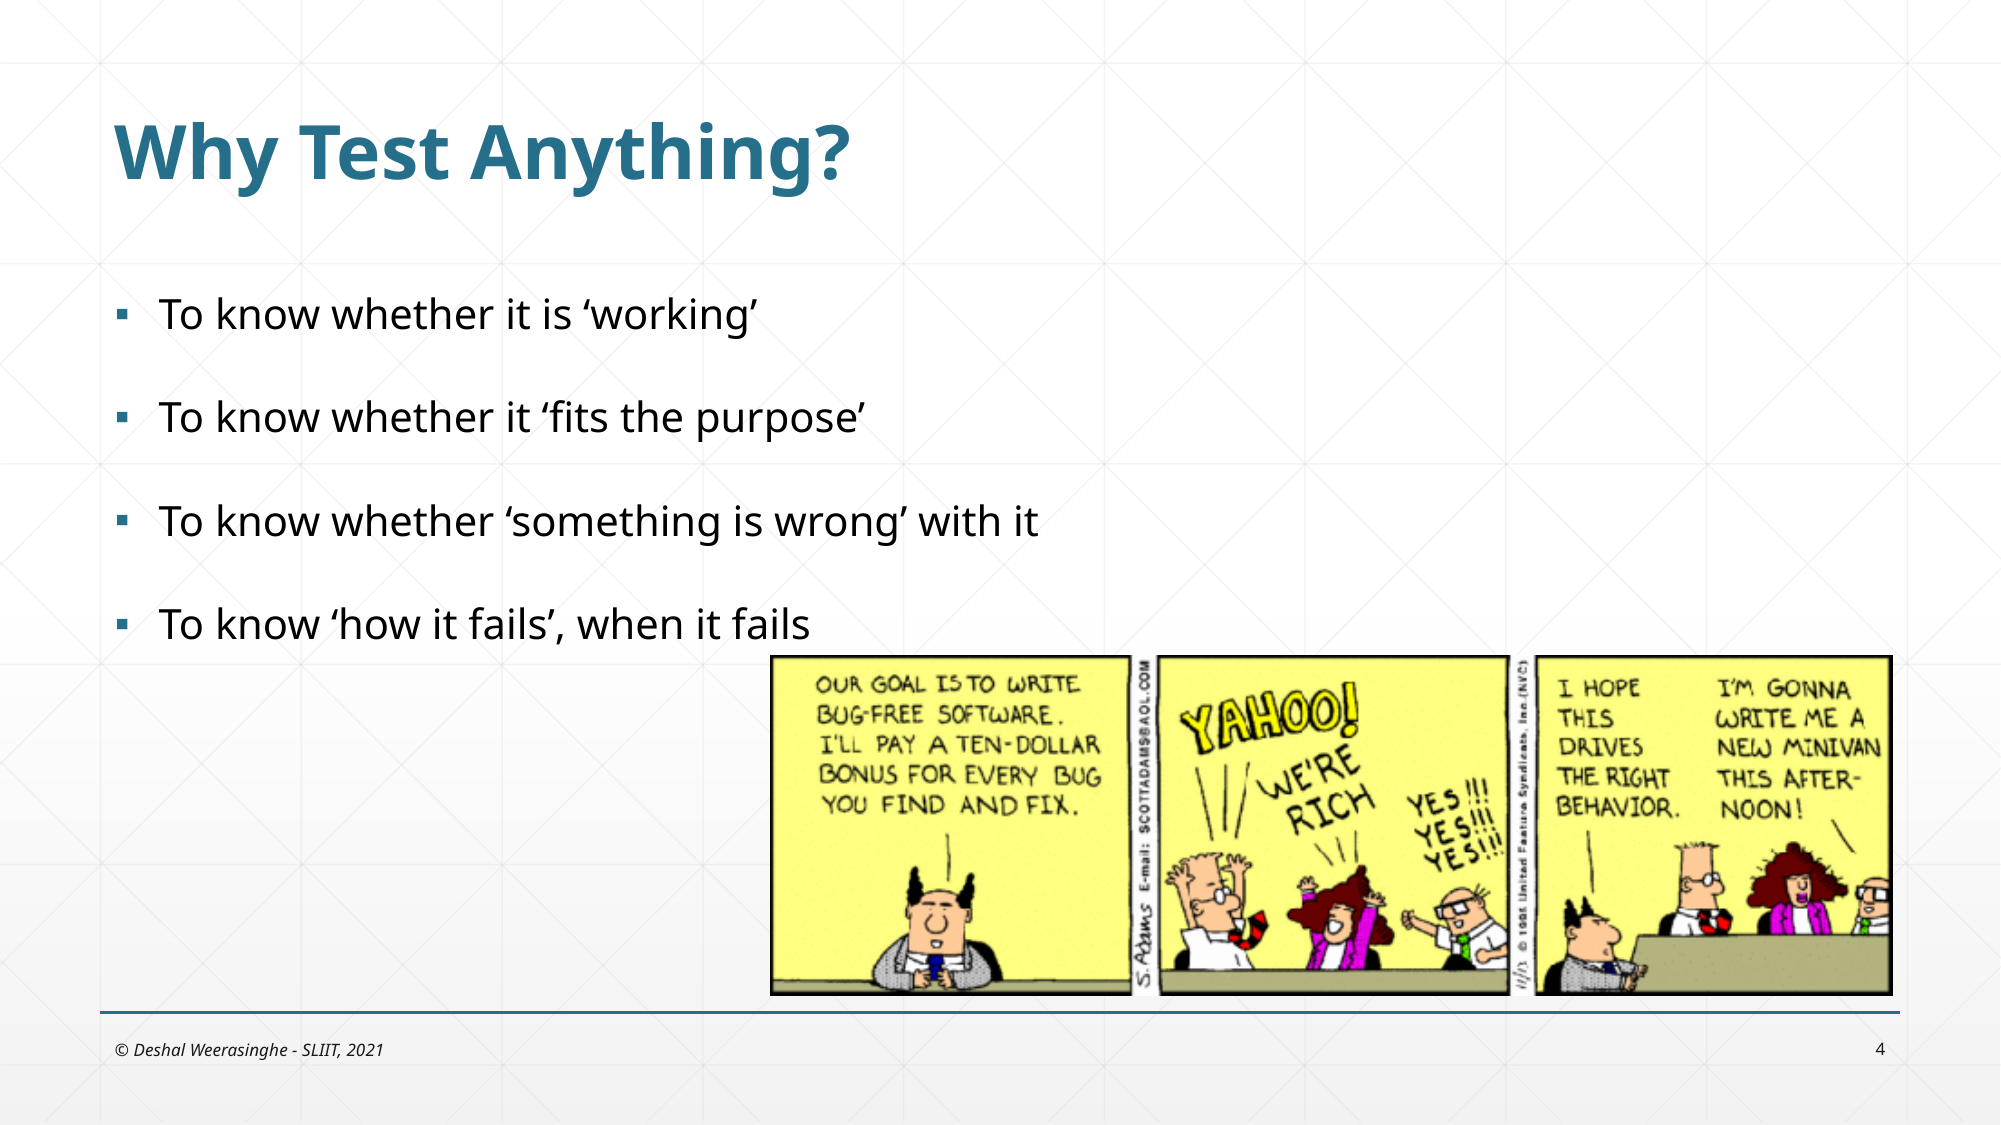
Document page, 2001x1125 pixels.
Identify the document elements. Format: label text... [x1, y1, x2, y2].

footer © Deshal Weerasinghe - SLIIT, 2021 [99, 1031, 1106, 1069]
slide_number 4 [1749, 1031, 1901, 1069]
list To know whether it is ‘working’ To know whether it ‘fits the purpose’ To know whether ‘something is wrong’ with it To know ‘how it fails’, when it fails [99, 255, 1908, 996]
picture [770, 655, 1893, 996]
title Why Test Anything? [99, 82, 1908, 229]
